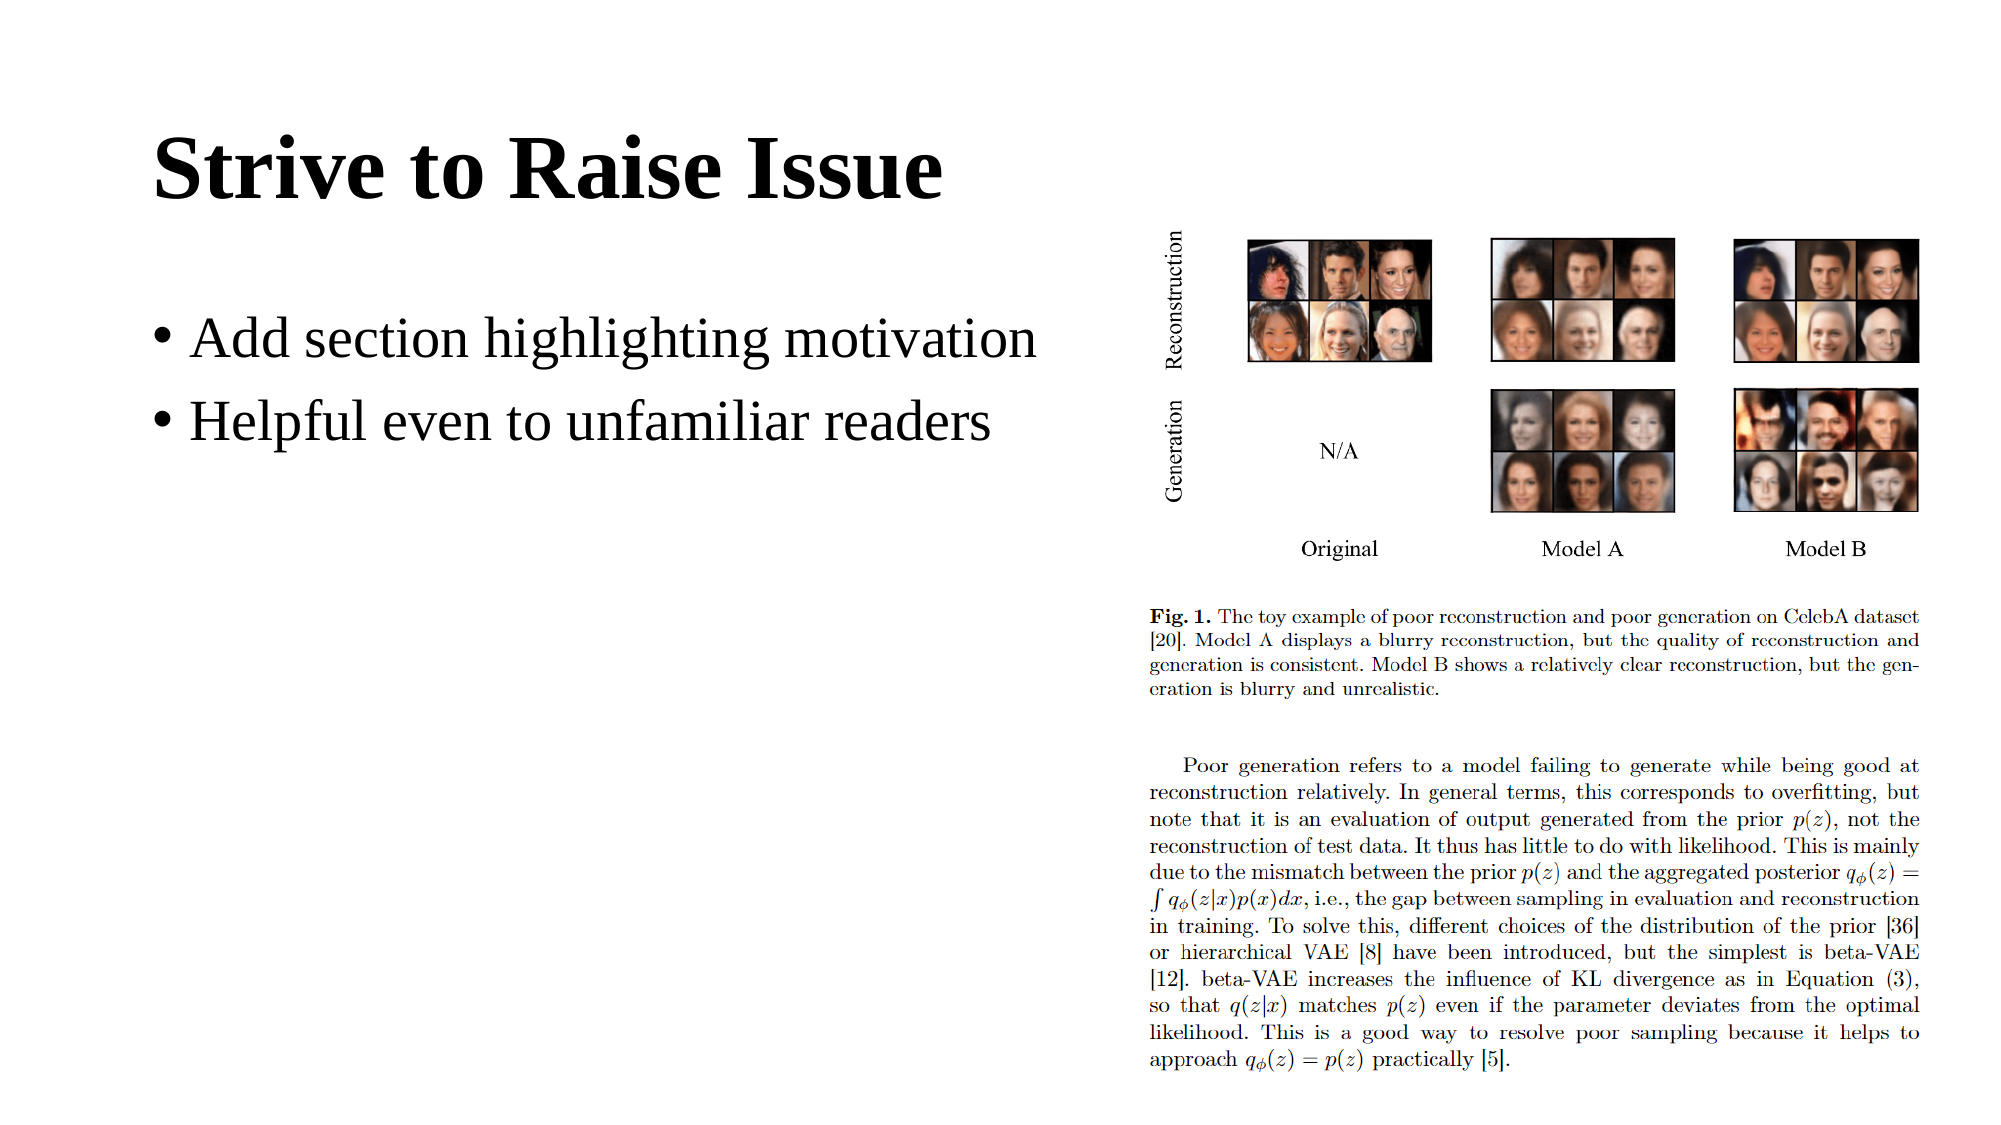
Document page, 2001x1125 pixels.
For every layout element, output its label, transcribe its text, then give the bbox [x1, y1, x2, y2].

picture [1142, 208, 1933, 1074]
list Add section highlighting motivation Helpful even to unfamiliar readers [137, 299, 1142, 1014]
title Strive to Raise Issue [137, 59, 1863, 278]
